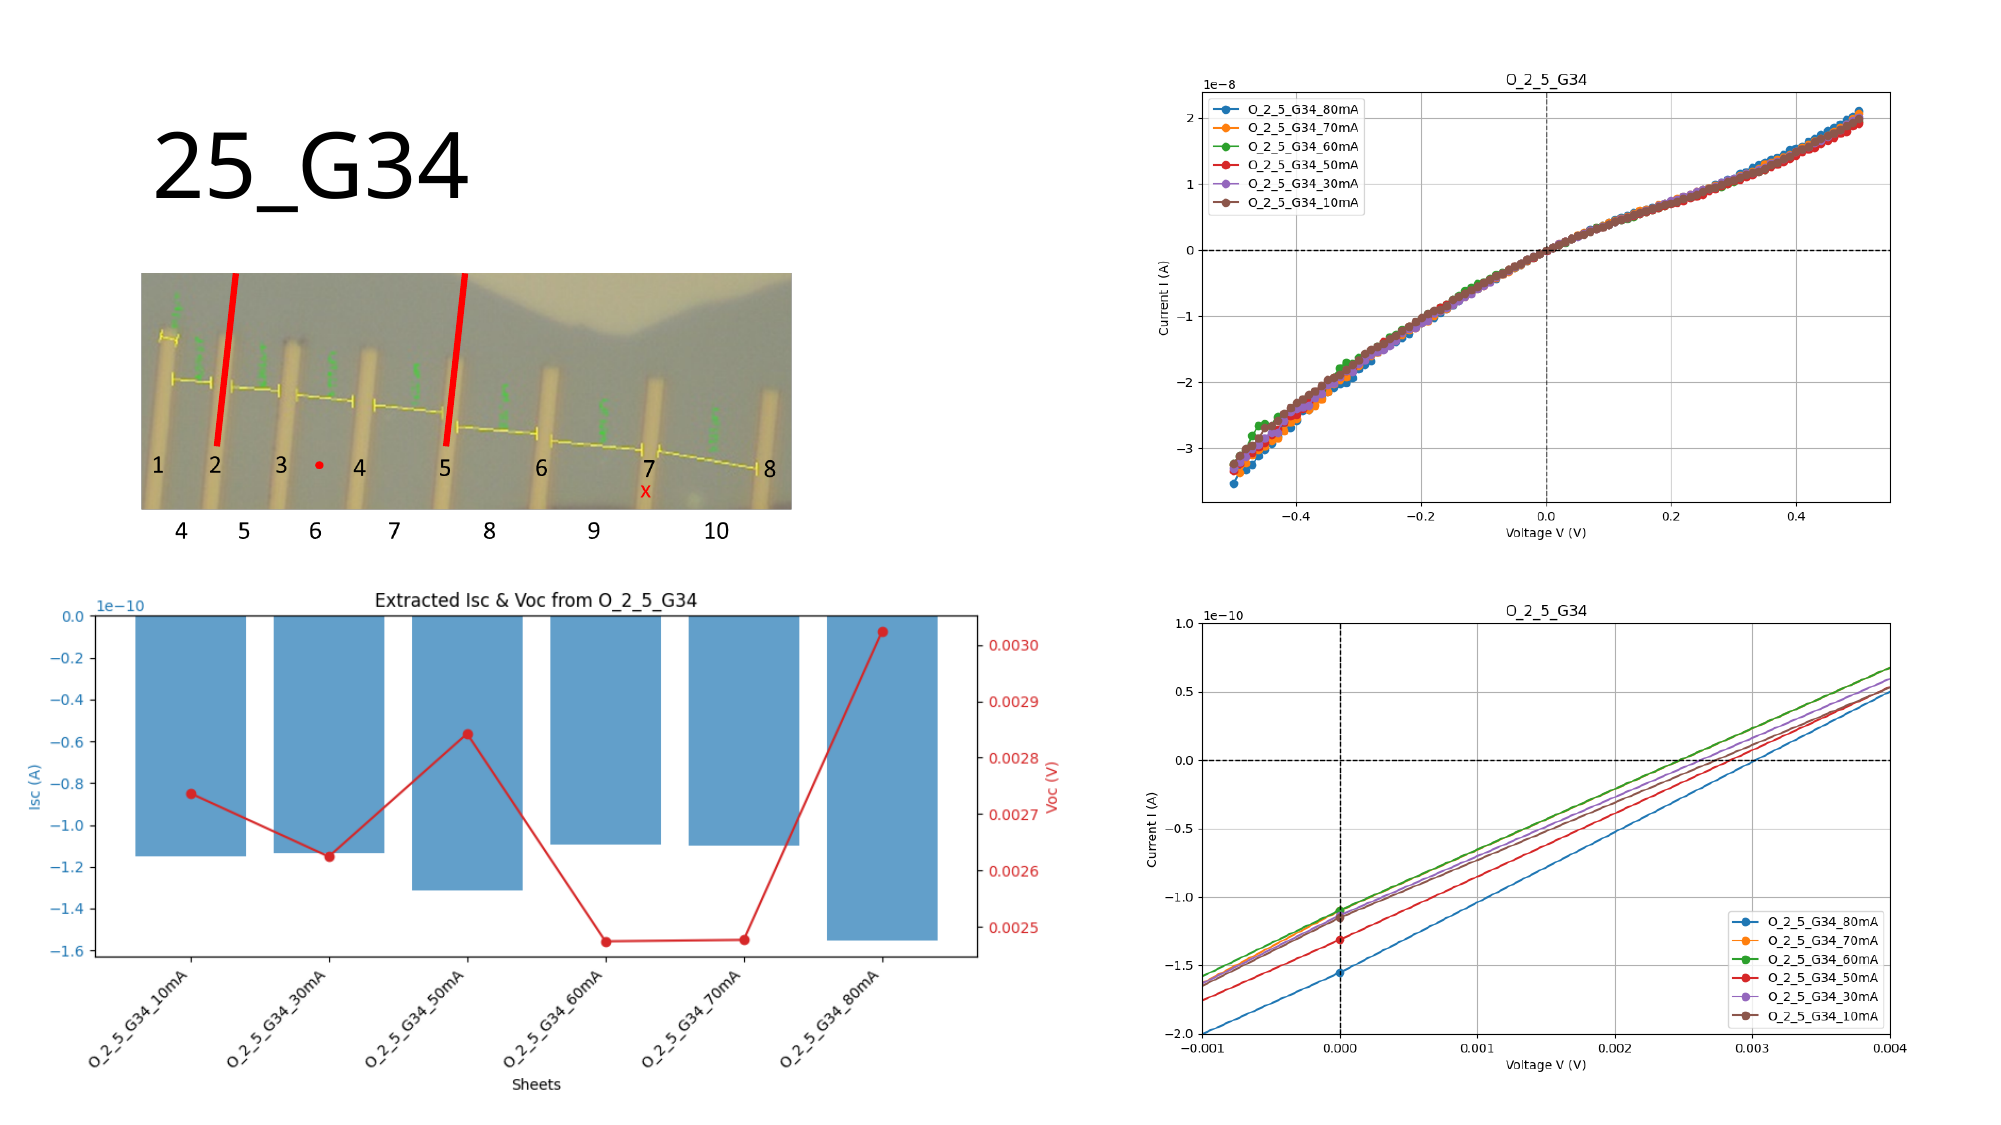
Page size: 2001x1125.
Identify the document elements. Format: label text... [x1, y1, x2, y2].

picture [12, 576, 1076, 1109]
title 25_G34 [137, 59, 1091, 278]
picture [135, 273, 792, 561]
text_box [216, 273, 236, 447]
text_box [446, 273, 466, 447]
picture [1091, 28, 1978, 1092]
